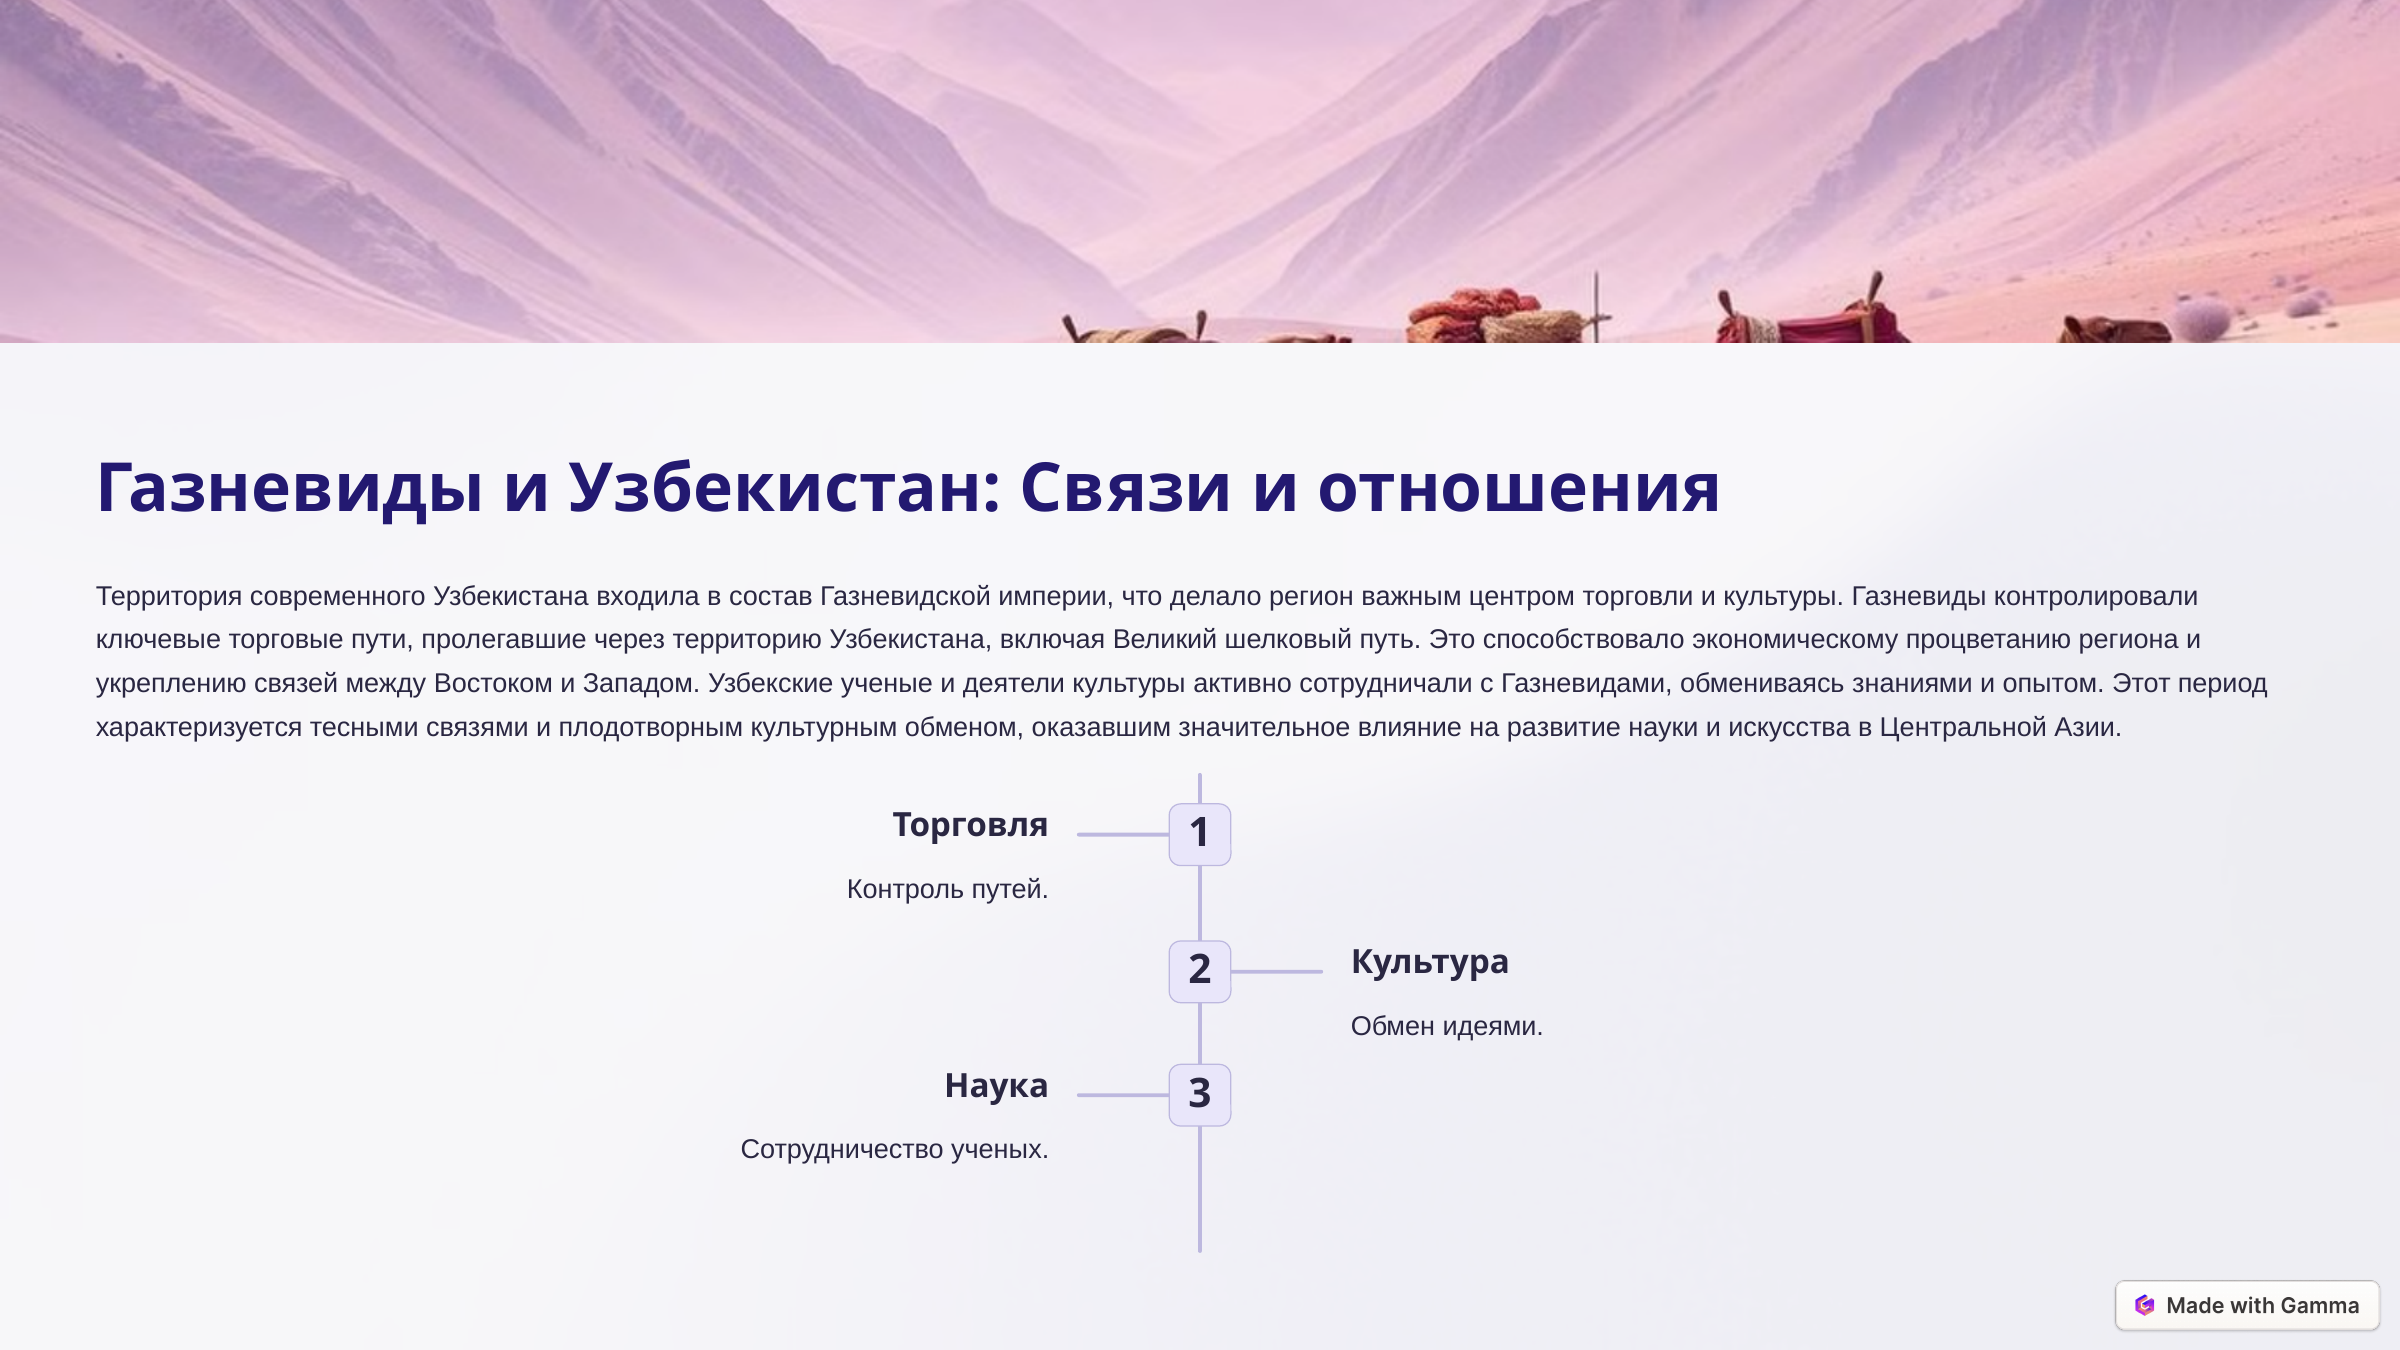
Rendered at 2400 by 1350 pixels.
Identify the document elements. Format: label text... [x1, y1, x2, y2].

text_box Торговля [706, 800, 1050, 844]
text_box [1198, 866, 1202, 940]
text_box Газневиды и Узбекистан: Связи и отношения [95, 439, 1723, 526]
text_box [1198, 1127, 1202, 1253]
text_box Контроль путей. [95, 859, 1050, 904]
text_box 1 [1191, 814, 1208, 856]
text_box 3 [1188, 1074, 1212, 1116]
text_box Обмен идеями. [1350, 996, 2304, 1041]
text_box 2 [1188, 951, 1212, 993]
text_box [1231, 969, 1324, 974]
text_box [1169, 1064, 1231, 1127]
text_box [1198, 772, 1202, 803]
picture [2106, 1271, 2389, 1339]
text_box [1076, 1093, 1169, 1098]
text_box [1169, 940, 1231, 1003]
text_box Территория современного Узбекистана входила в состав Газневидской империи, что делало регион важным центром торговли и культуры. Газневиды контролировали ключевые торговые пути, пролегавшие через территорию Узбекистана, включая Великий шелковый путь. Это способствовало экономическому процветанию региона и укреплению связей между Востоком и Западом. Узбекские ученые и деятели культуры активно сотрудничали с Газневидами, обмениваясь знаниями и опытом. Этот период характеризуется тесными связями и плодотворным культурным обменом, оказавшим значительное влияние на развитие науки и искусства в Центральной Азии. [95, 566, 2304, 743]
text_box [1198, 1003, 1202, 1064]
text_box [1076, 832, 1169, 837]
text_box Сотрудничество ученых. [95, 1120, 1050, 1165]
text_box Наука [706, 1060, 1050, 1104]
picture [0, 0, 2400, 343]
text_box [1169, 803, 1231, 866]
text_box Культура [1350, 937, 1694, 981]
